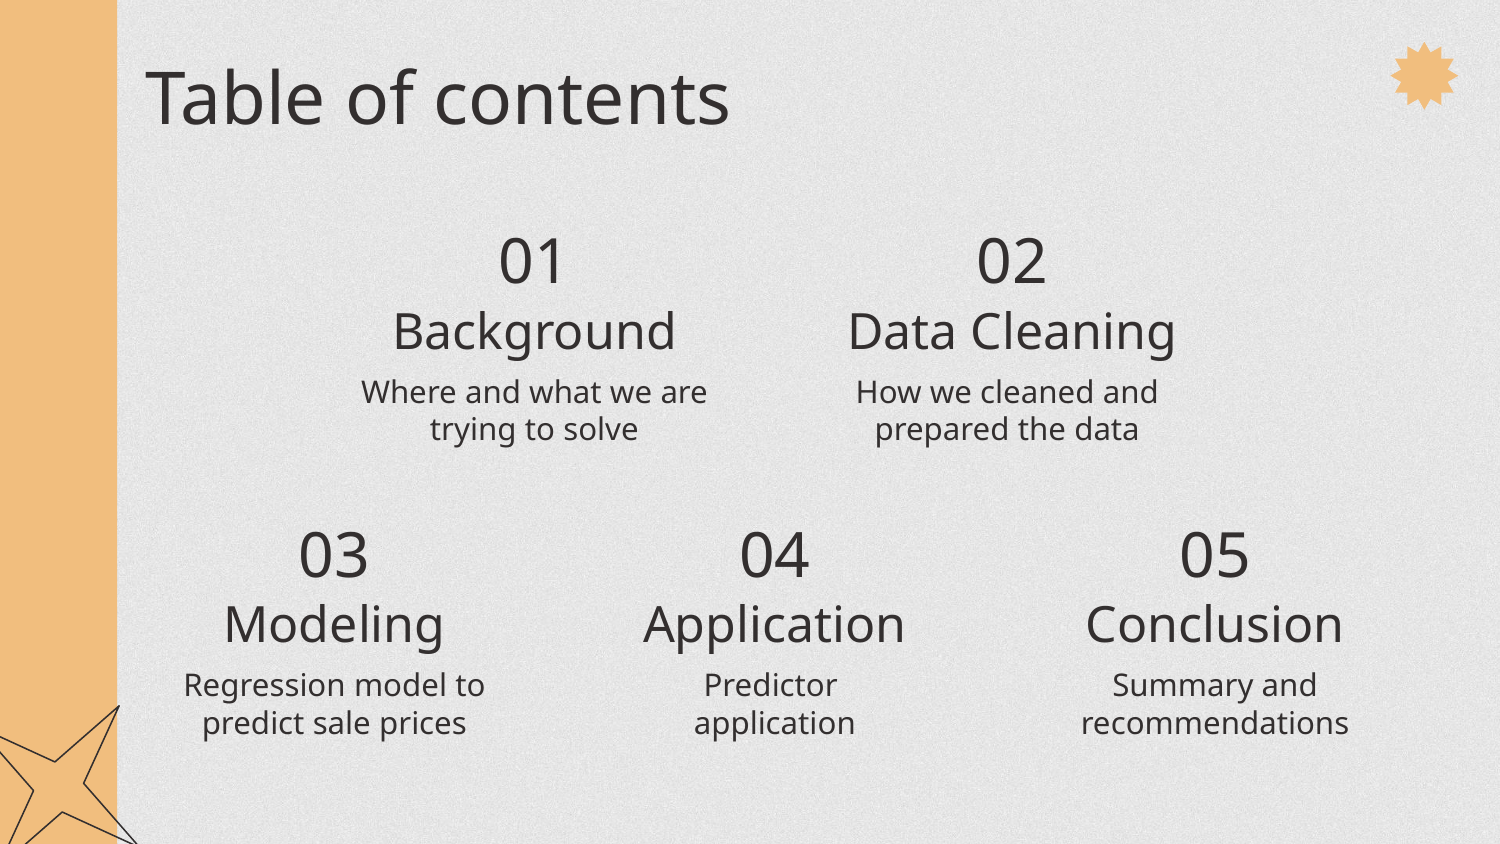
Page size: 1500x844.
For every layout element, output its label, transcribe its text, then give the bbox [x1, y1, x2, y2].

picture [118, 825, 133, 843]
title 05 [1110, 512, 1320, 593]
title Background [343, 285, 727, 357]
subtitle How we cleaned and prepared the data [827, 357, 1187, 437]
title Table of contents [130, 48, 1395, 142]
title Data Cleaning [820, 285, 1205, 373]
subtitle Summary and recommendations [1023, 650, 1407, 731]
title 01 [430, 219, 640, 299]
title 03 [230, 512, 440, 593]
title 04 [670, 512, 880, 593]
title 02 [907, 219, 1118, 299]
title Modeling [143, 579, 527, 650]
subtitle Regression model to predict sale prices [143, 650, 527, 731]
title Conclusion [1023, 579, 1407, 650]
subtitle Where and what we are trying to solve [343, 357, 727, 437]
subtitle Predictor application [583, 650, 967, 731]
picture [118, 0, 1500, 844]
title Application [583, 579, 967, 650]
picture [118, 839, 127, 844]
